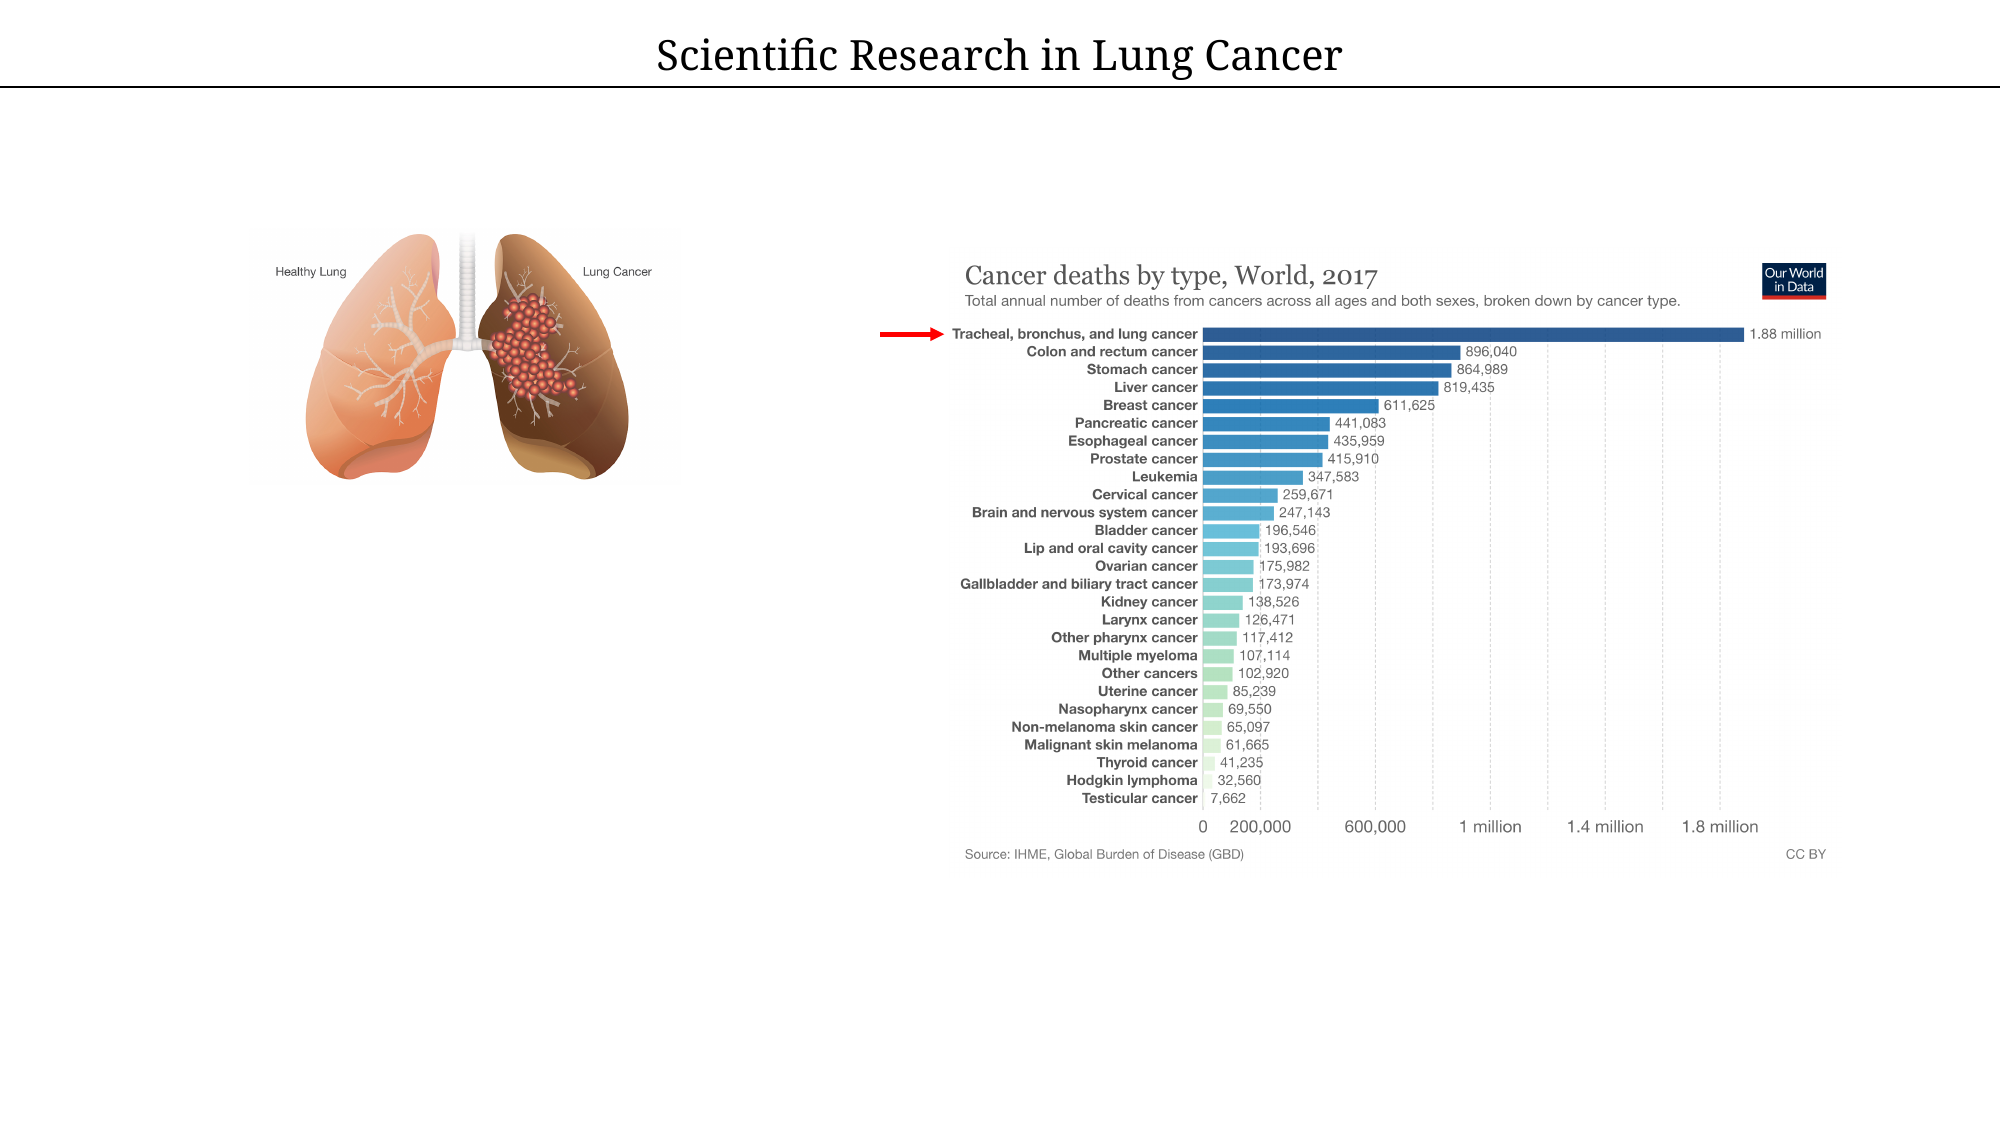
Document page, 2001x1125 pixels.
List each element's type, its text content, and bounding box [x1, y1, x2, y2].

text_box Scientific Research in Lung Cancer [641, 21, 1359, 86]
picture [249, 228, 681, 485]
picture [949, 247, 1842, 878]
